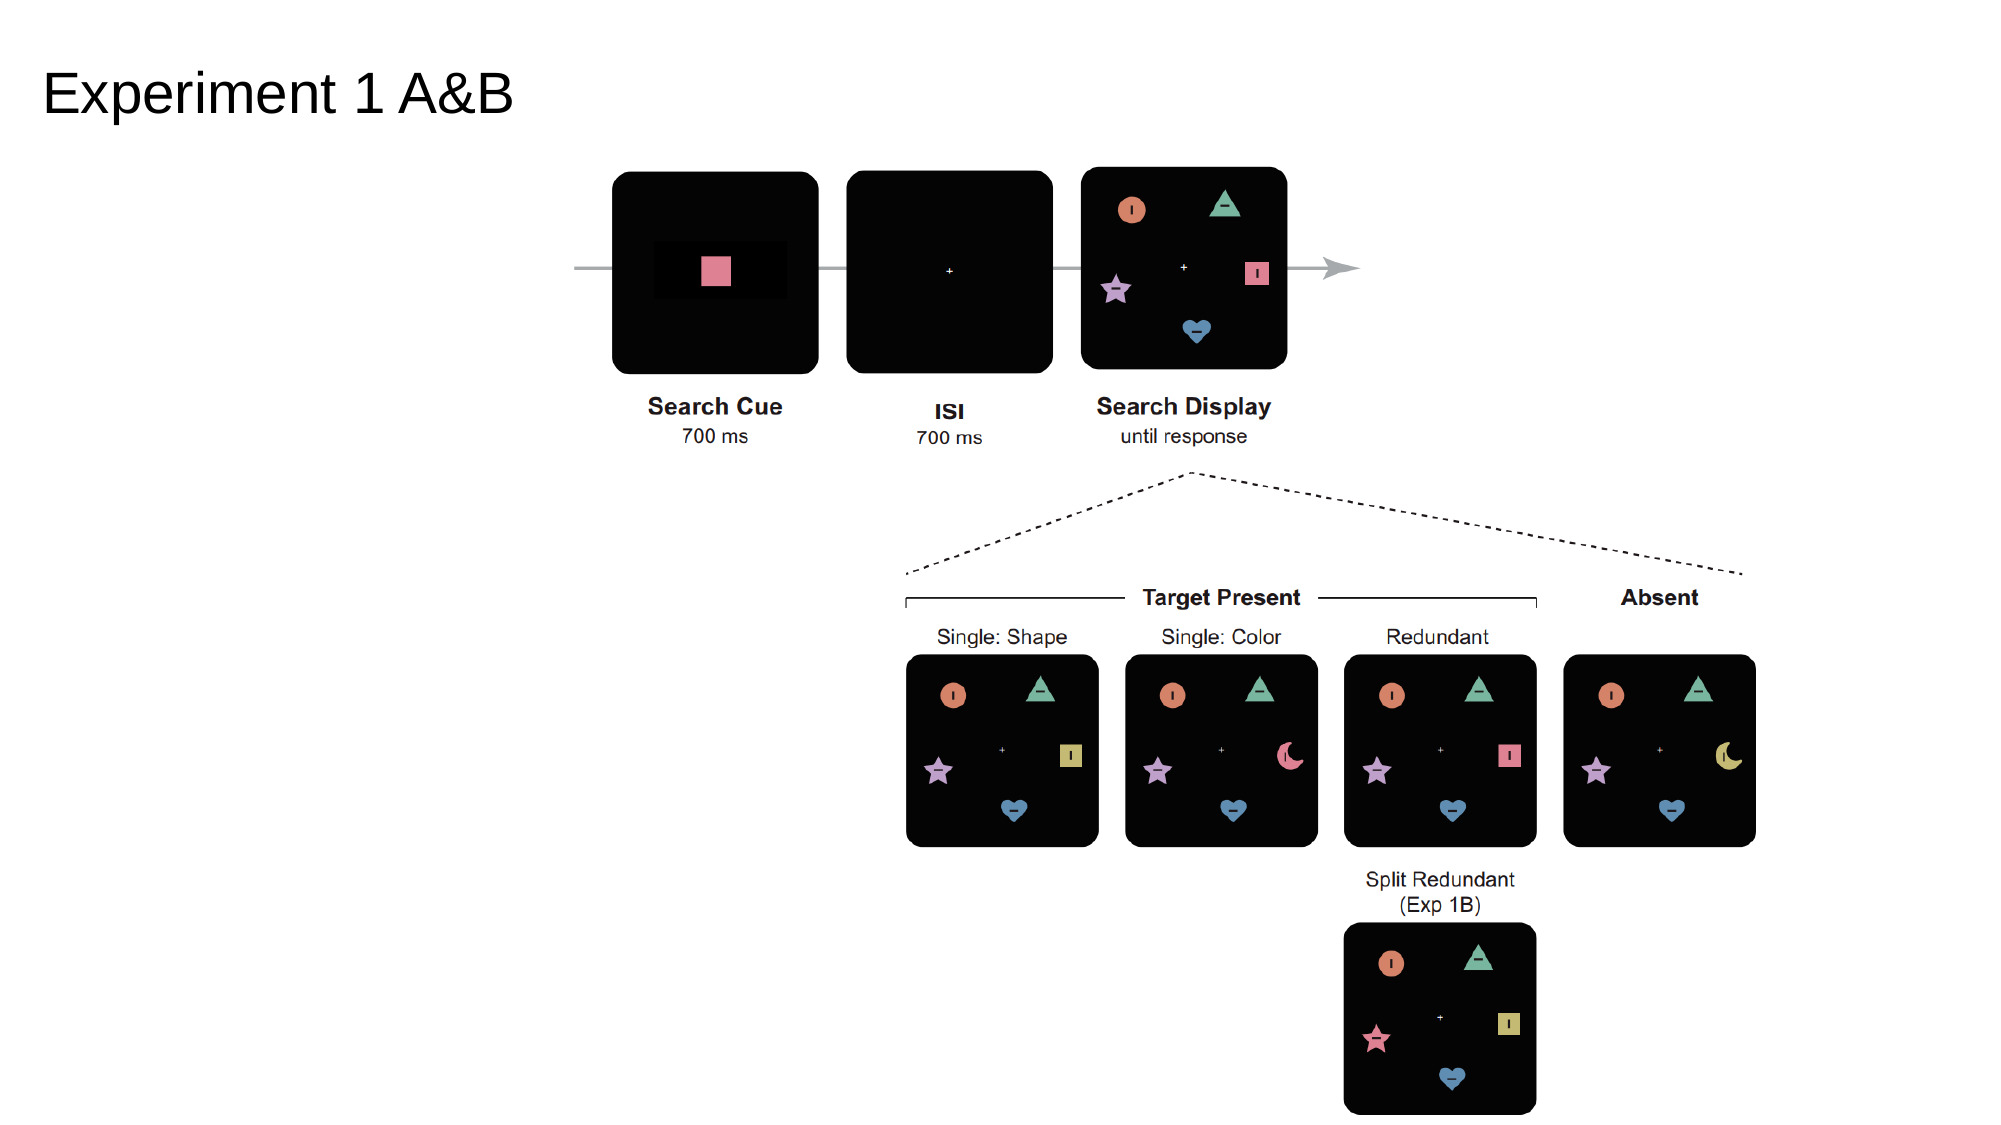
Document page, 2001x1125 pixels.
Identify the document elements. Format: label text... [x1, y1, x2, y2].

text_box Experiment 1 A&B [27, 12, 1204, 133]
picture [868, 464, 1807, 1125]
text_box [427, 120, 1436, 455]
